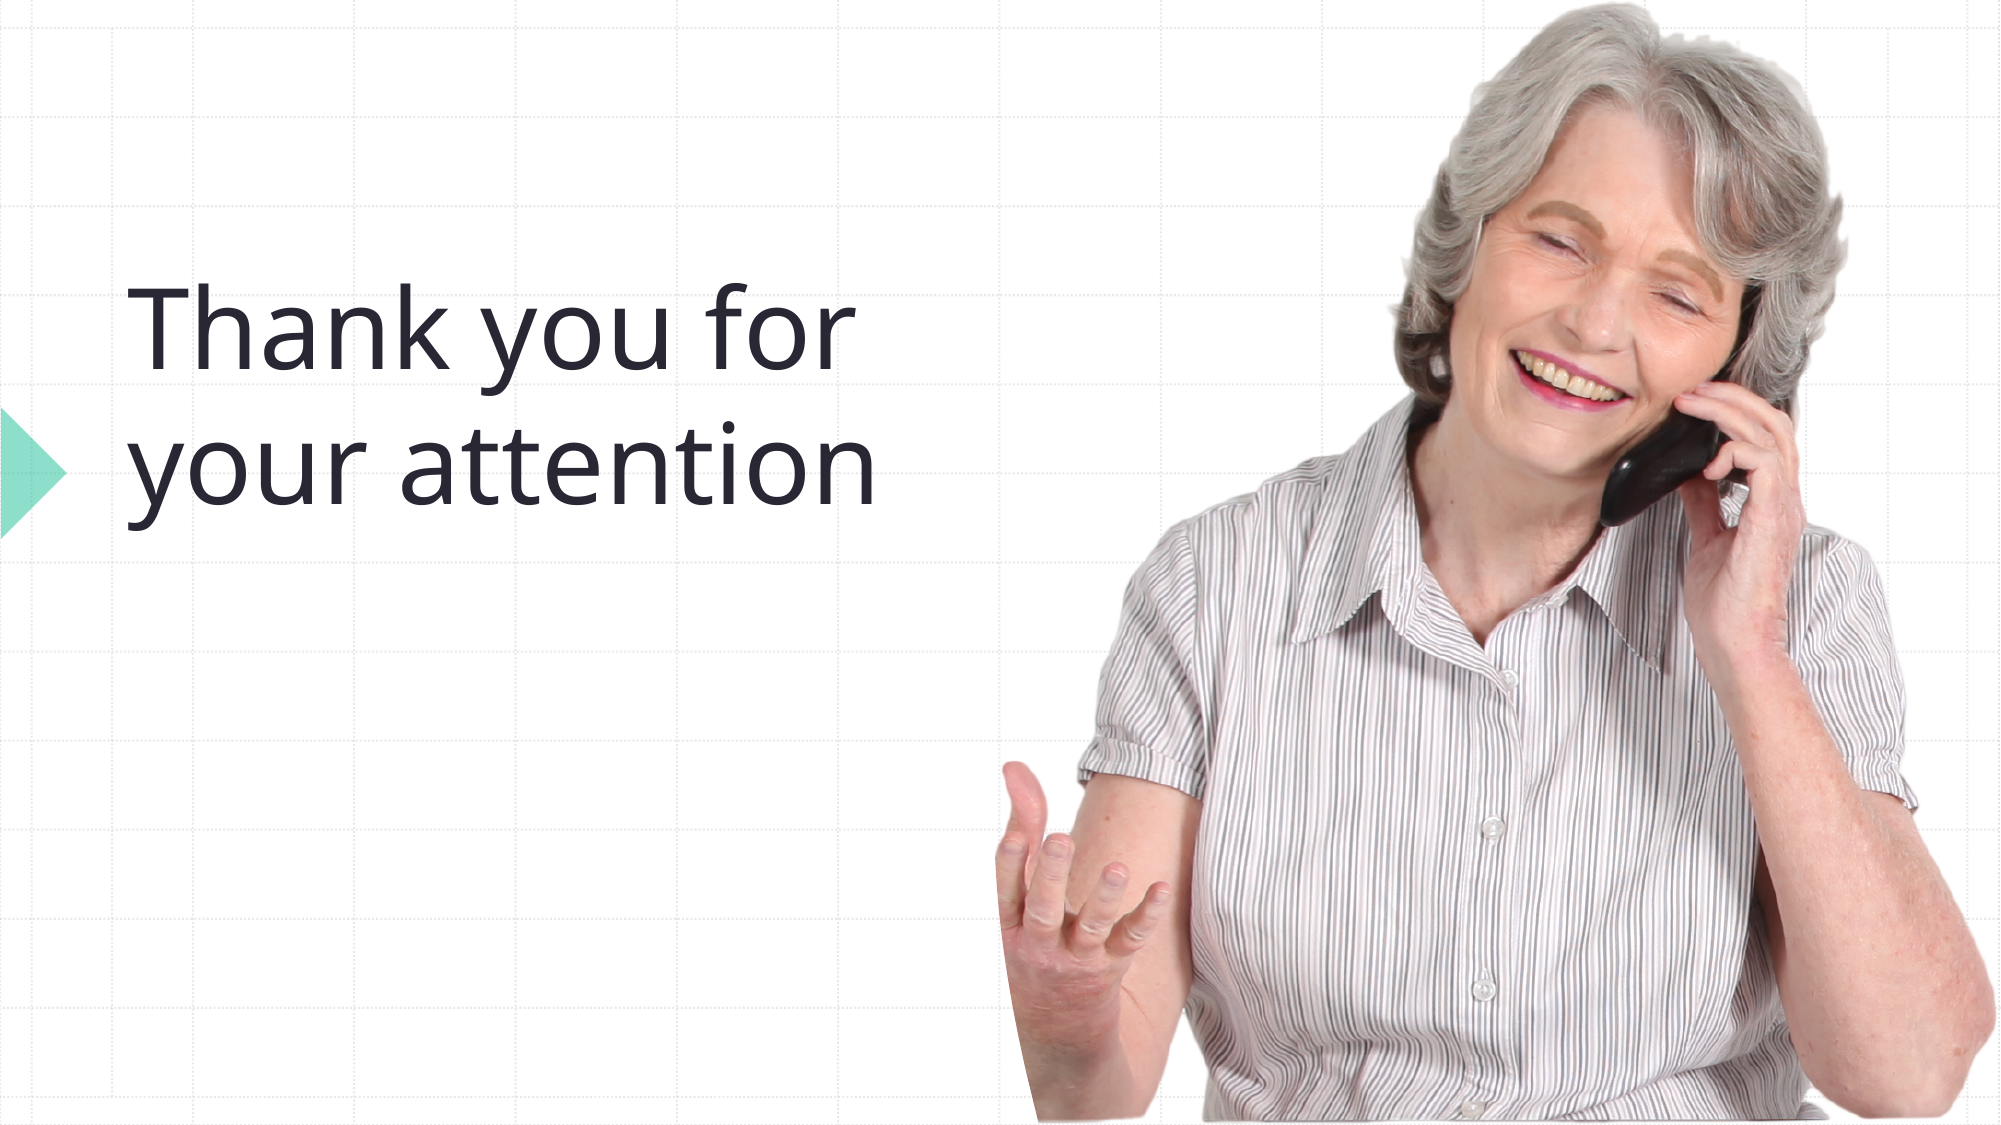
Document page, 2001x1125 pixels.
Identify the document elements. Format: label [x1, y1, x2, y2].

picture [994, 0, 1999, 1125]
text_box [0, 0, 994, 1125]
